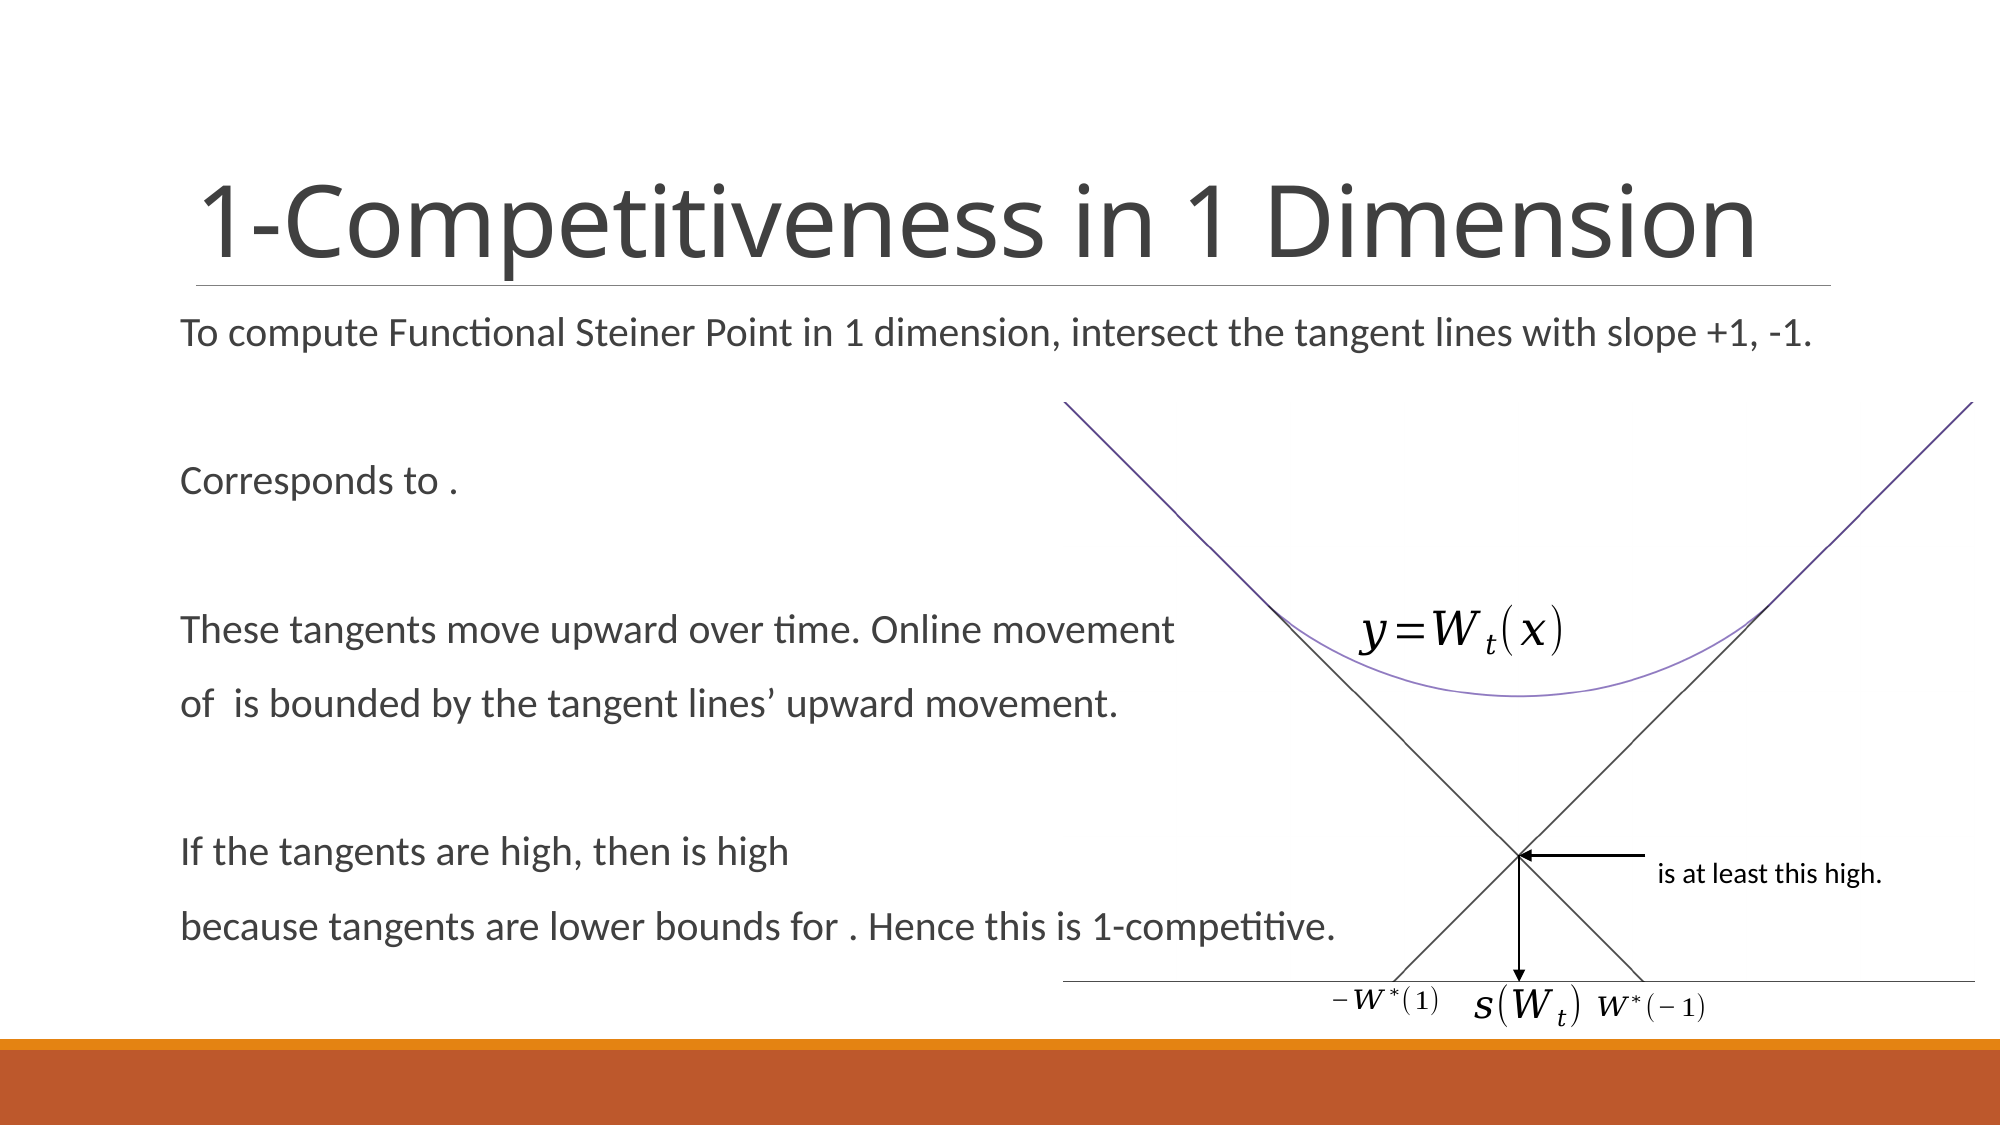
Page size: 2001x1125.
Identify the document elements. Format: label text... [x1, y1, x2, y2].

title 1-Competitiveness in 1 Dimension [180, 47, 1830, 285]
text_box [1062, 402, 1976, 1033]
